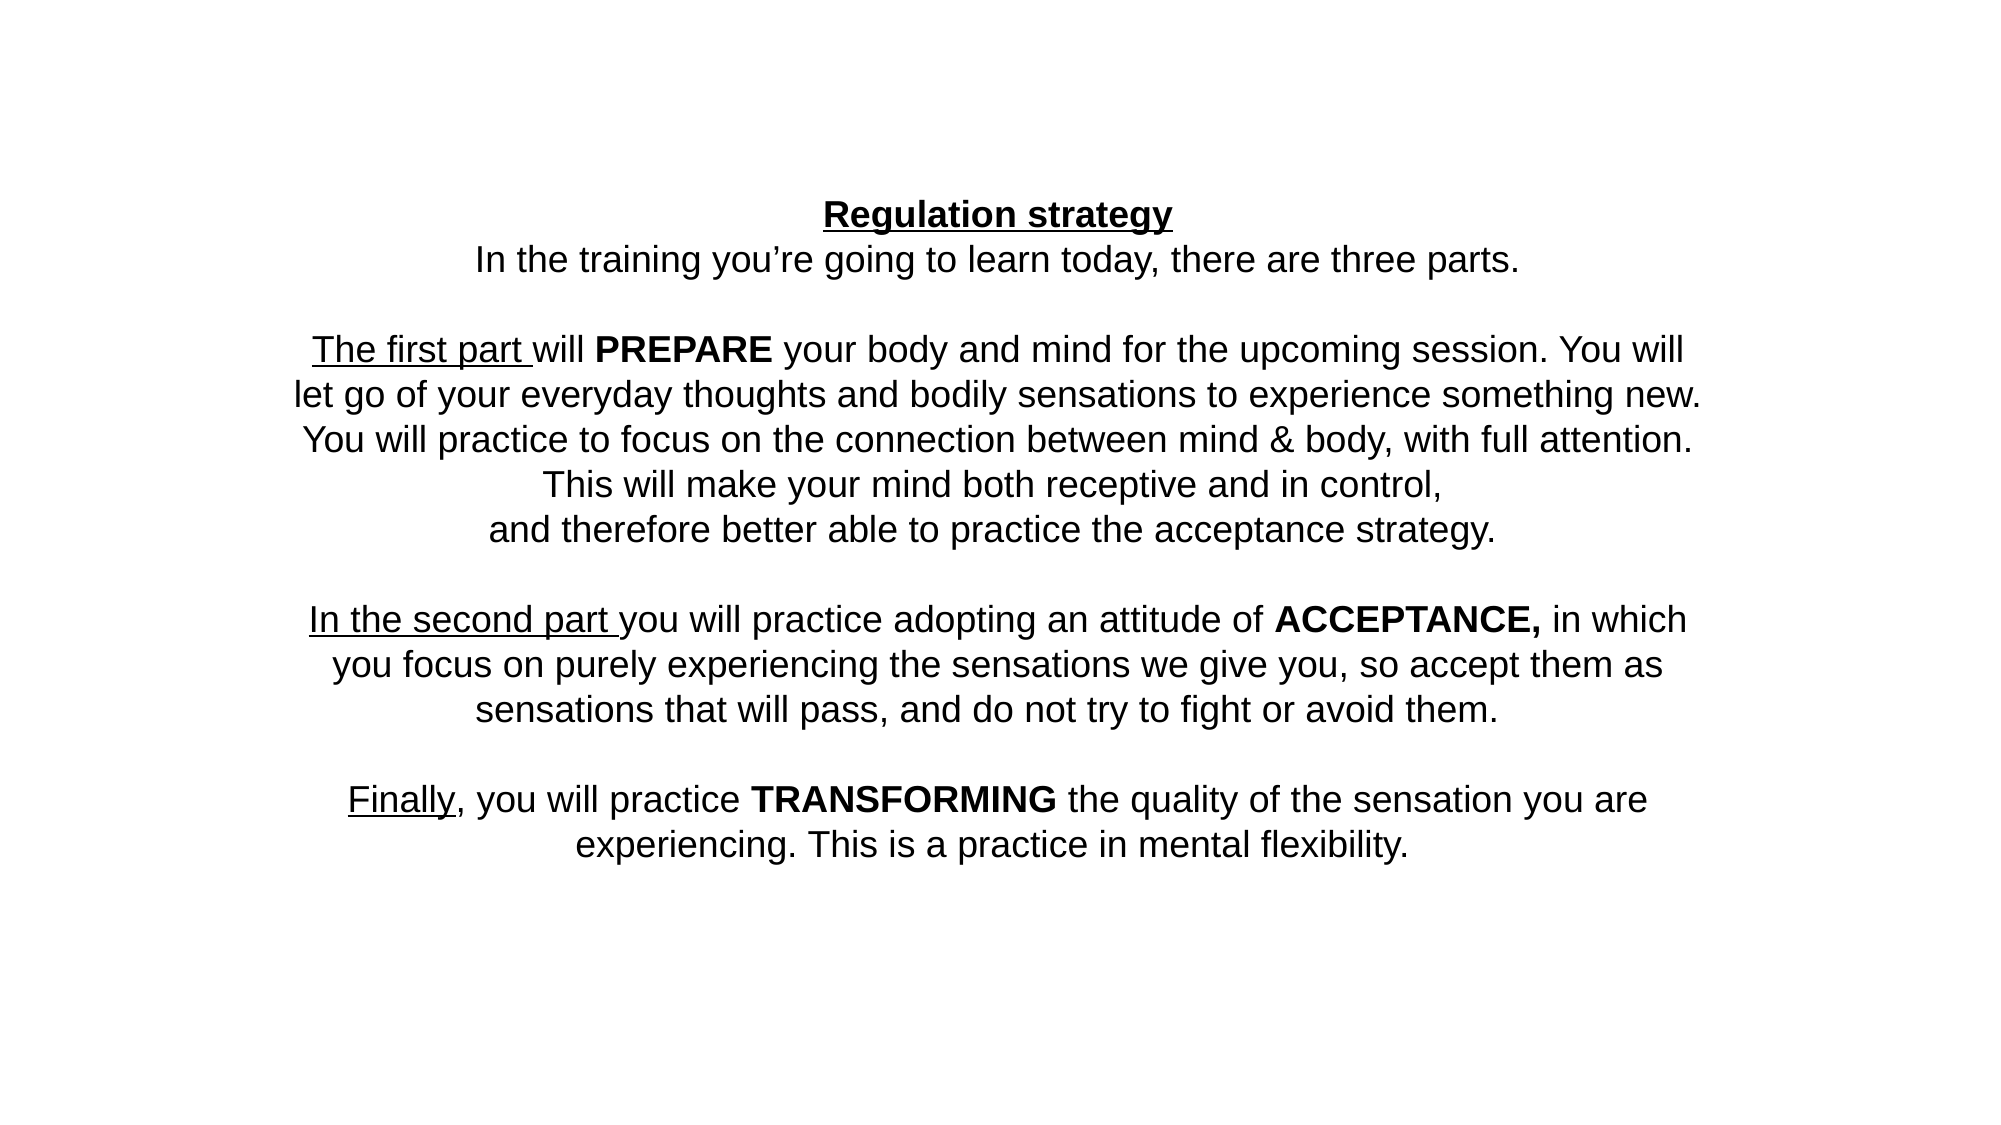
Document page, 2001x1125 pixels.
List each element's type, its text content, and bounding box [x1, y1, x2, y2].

text_box Regulation strategy In the training you’re going to learn today, there are three parts. The first part will PREPARE your body and mind for the upcoming session. You will let go of your everyday thoughts and bodily sensations to experience something new. You will practice to focus on the connection between mind & body, with full attention. This will make your mind both receptive and in control, and therefore better able to practice the acceptance strategy. In the second part you will practice adopting an attitude of ACCEPTANCE, in which you focus on purely experiencing the sensations we give you, so accept them as sensations that will pass, and do not try to fight or avoid them. Finally, you will practice TRANSFORMING the quality of the sensation you are experiencing. This is a practice in mental flexibility. [272, 182, 1724, 918]
